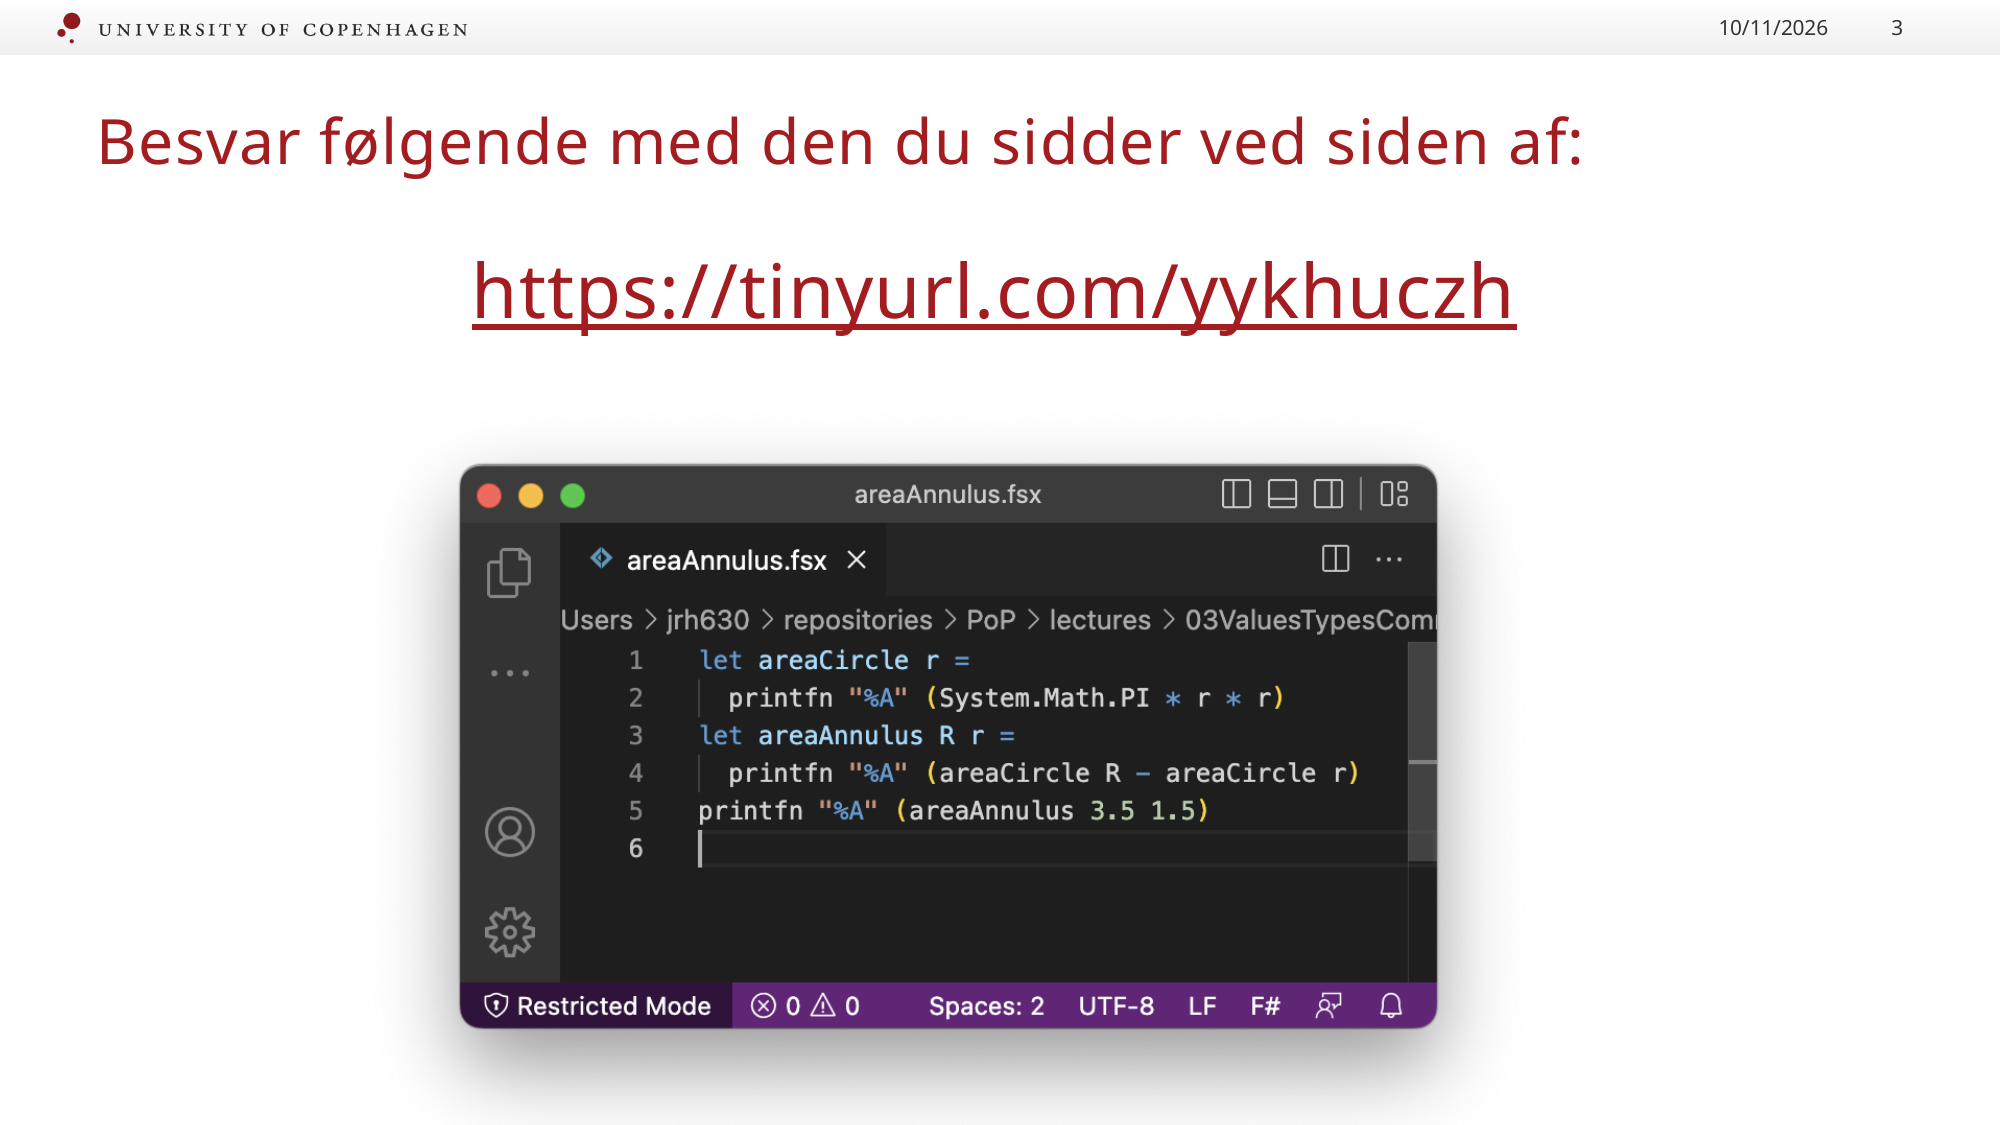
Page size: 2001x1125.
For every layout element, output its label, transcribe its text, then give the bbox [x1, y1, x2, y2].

slide_number 3 [1840, 14, 1904, 43]
list https://tinyurl.com/yykhuczh [471, 243, 1528, 385]
title Besvar følgende med den du sidder ved siden af: [96, 101, 1904, 244]
picture [92, 15, 475, 42]
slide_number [1694, 14, 1829, 43]
picture [343, 385, 1554, 1125]
